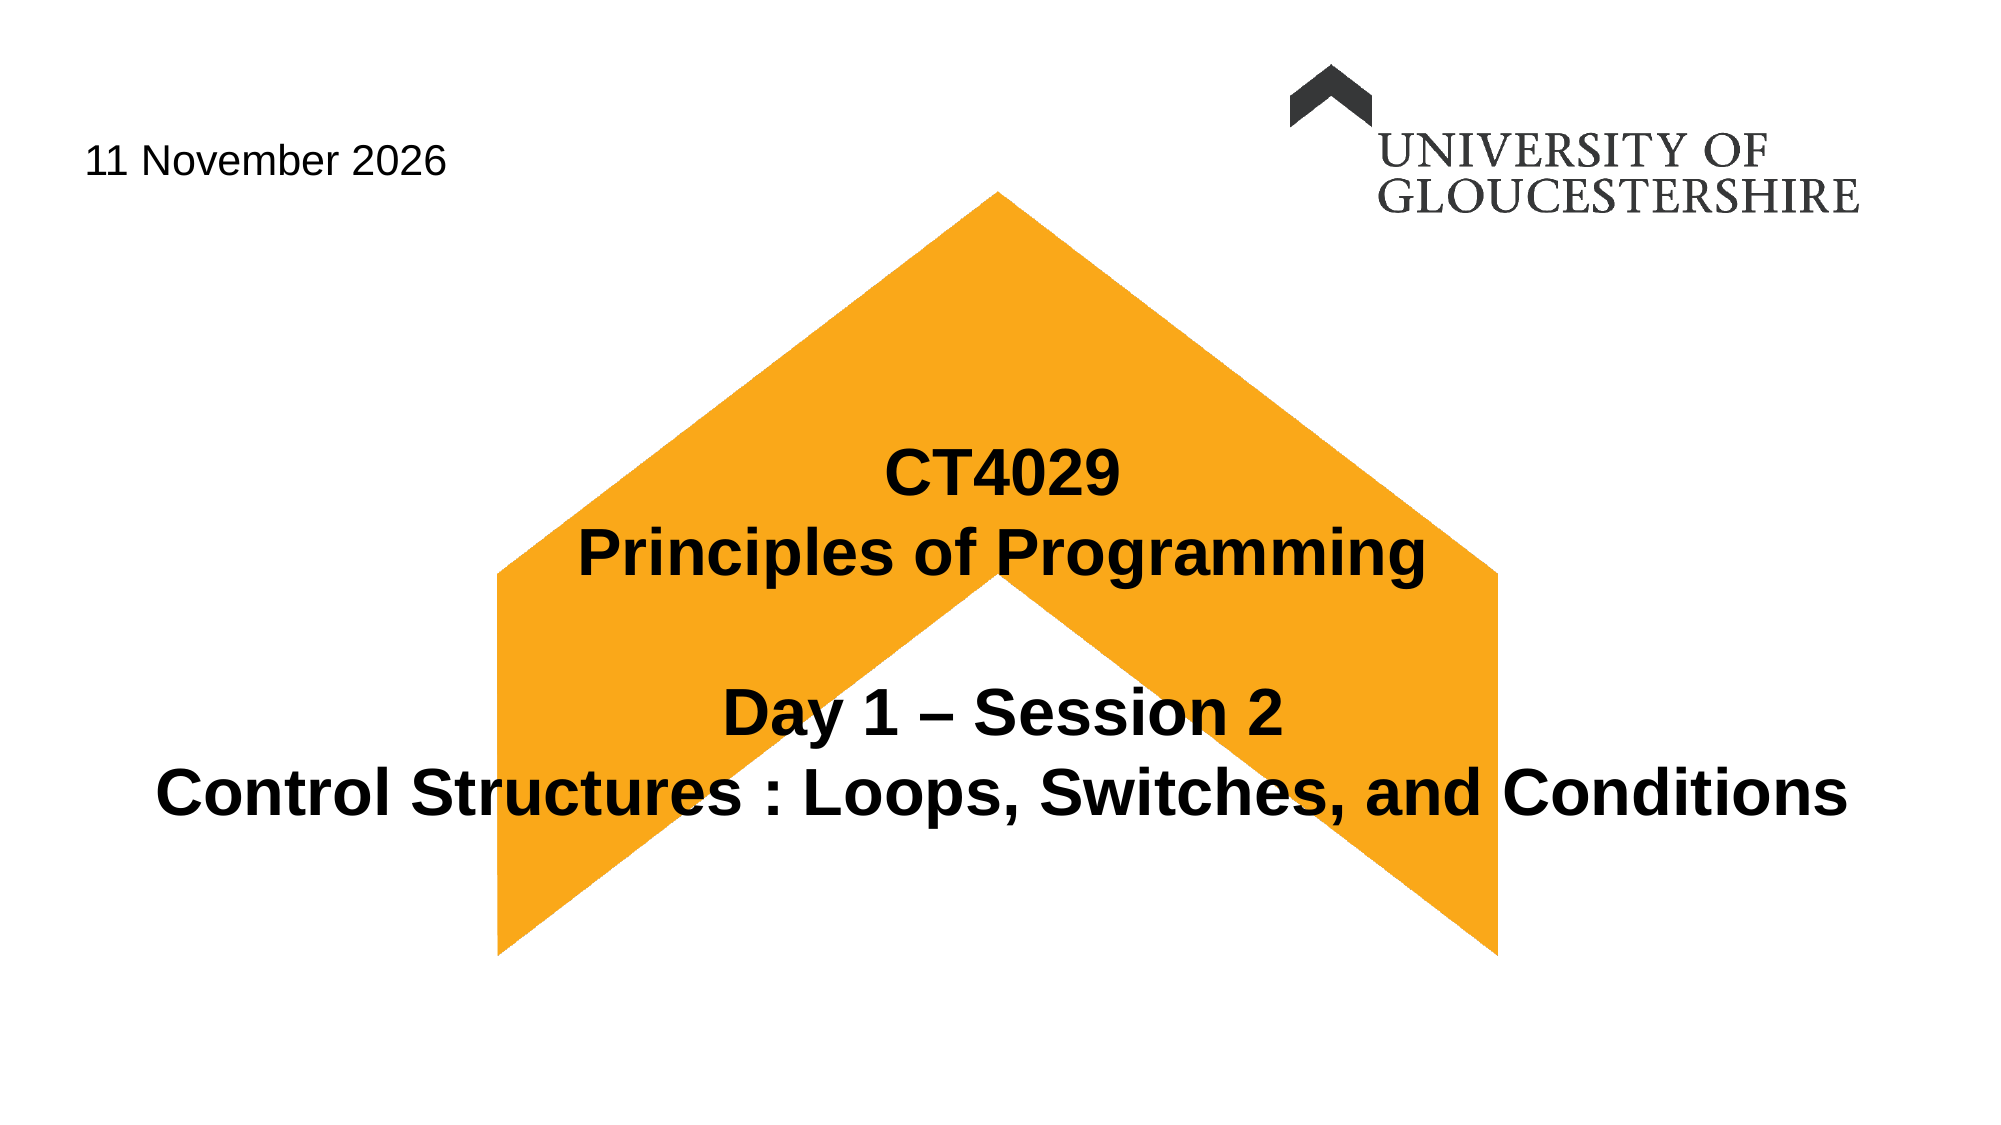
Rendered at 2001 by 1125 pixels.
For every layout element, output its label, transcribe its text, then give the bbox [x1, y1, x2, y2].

title CT4029 Principles of Programming Day 1 – Session 2 Control Structures : Loops, Switches, and Conditions [82, 340, 1925, 917]
picture [497, 64, 1859, 340]
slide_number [84, 132, 535, 193]
picture [497, 917, 1498, 956]
